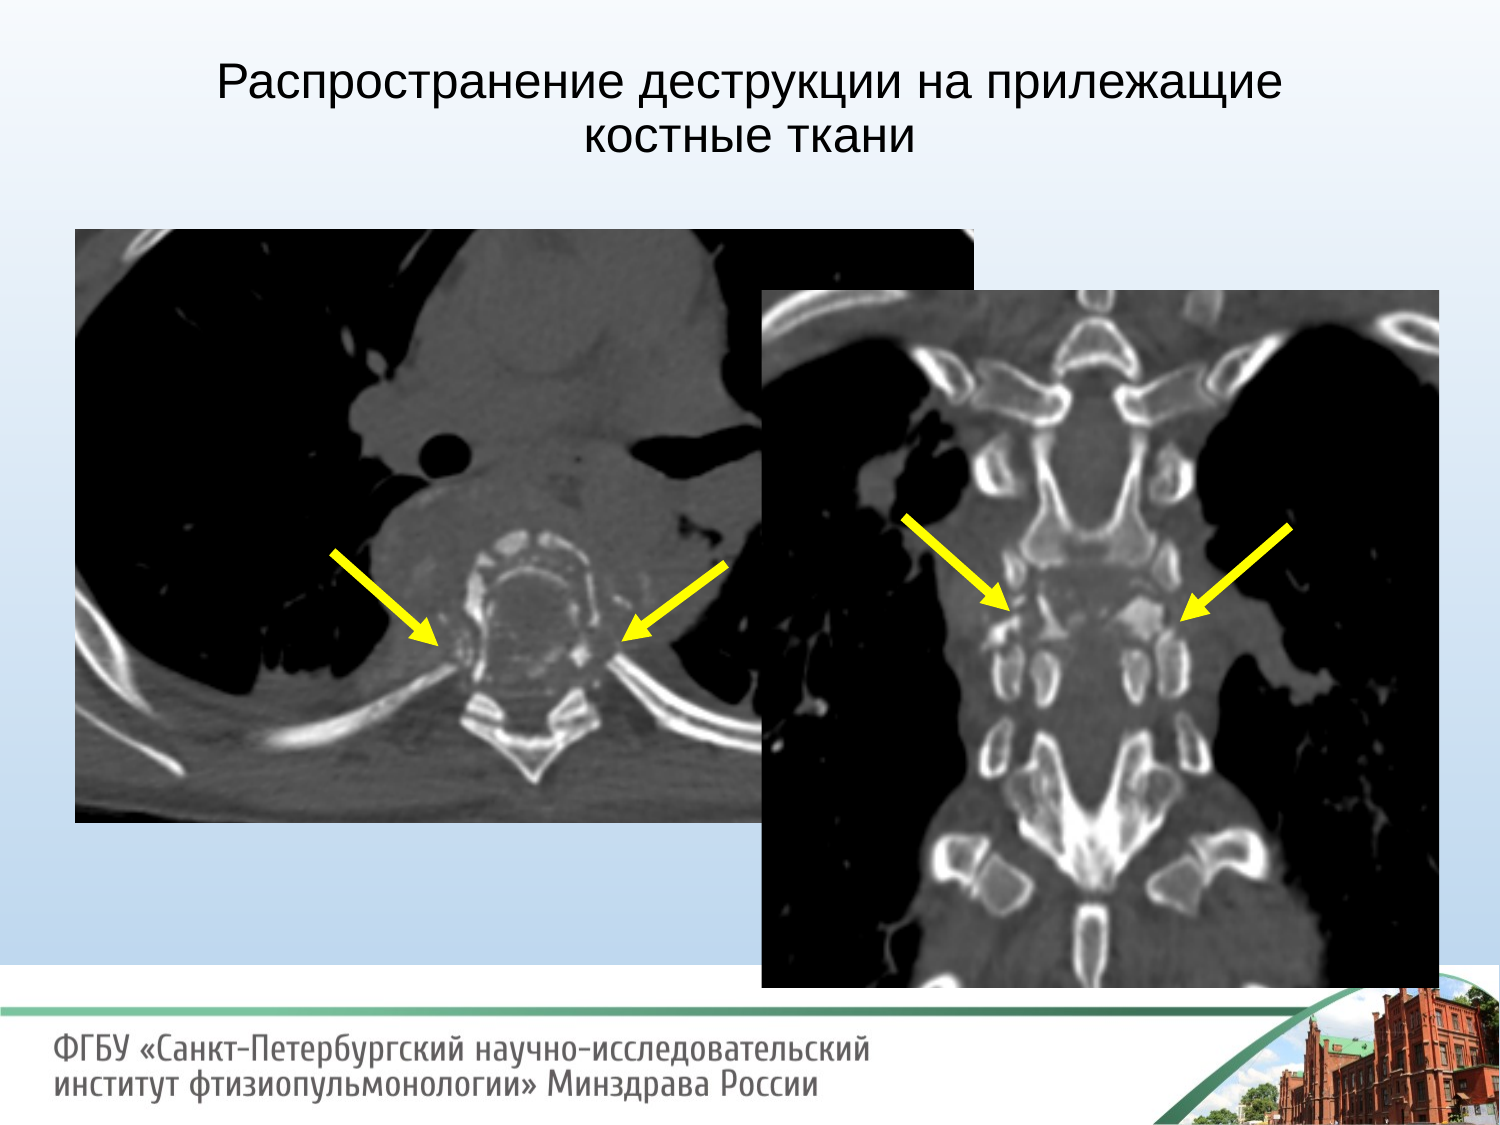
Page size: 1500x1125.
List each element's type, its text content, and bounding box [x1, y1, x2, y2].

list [74, 229, 974, 823]
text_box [903, 516, 1010, 612]
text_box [1179, 525, 1291, 622]
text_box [621, 563, 727, 642]
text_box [332, 551, 439, 647]
title Распространение деструкции на прилежащие костные ткани [102, 59, 1398, 161]
picture [0, 290, 1499, 1125]
